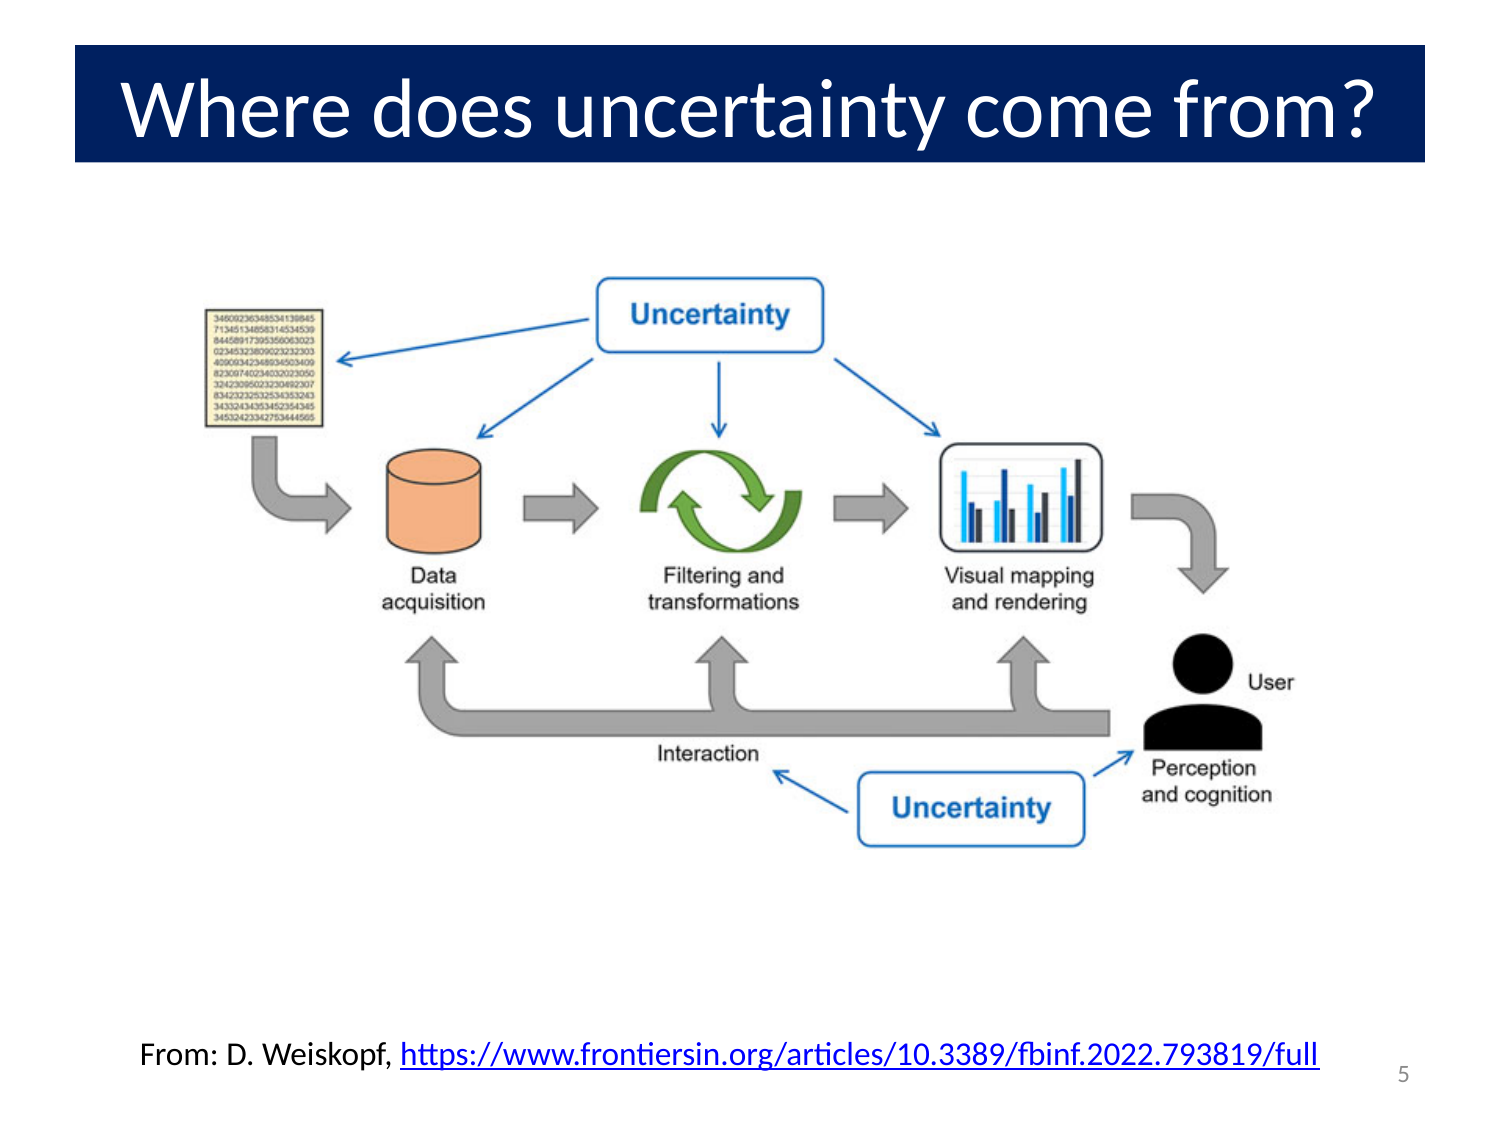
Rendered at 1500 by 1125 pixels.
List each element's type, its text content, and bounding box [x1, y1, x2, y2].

picture [203, 275, 1297, 850]
text_box From: D. Weiskopf, https://www.frontiersin.org/articles/10.3389/fbinf.2022.793819/full [124, 1024, 1388, 1080]
slide_number 5 [1074, 1042, 1425, 1103]
title Where does uncertainty come from? [75, 45, 1425, 163]
